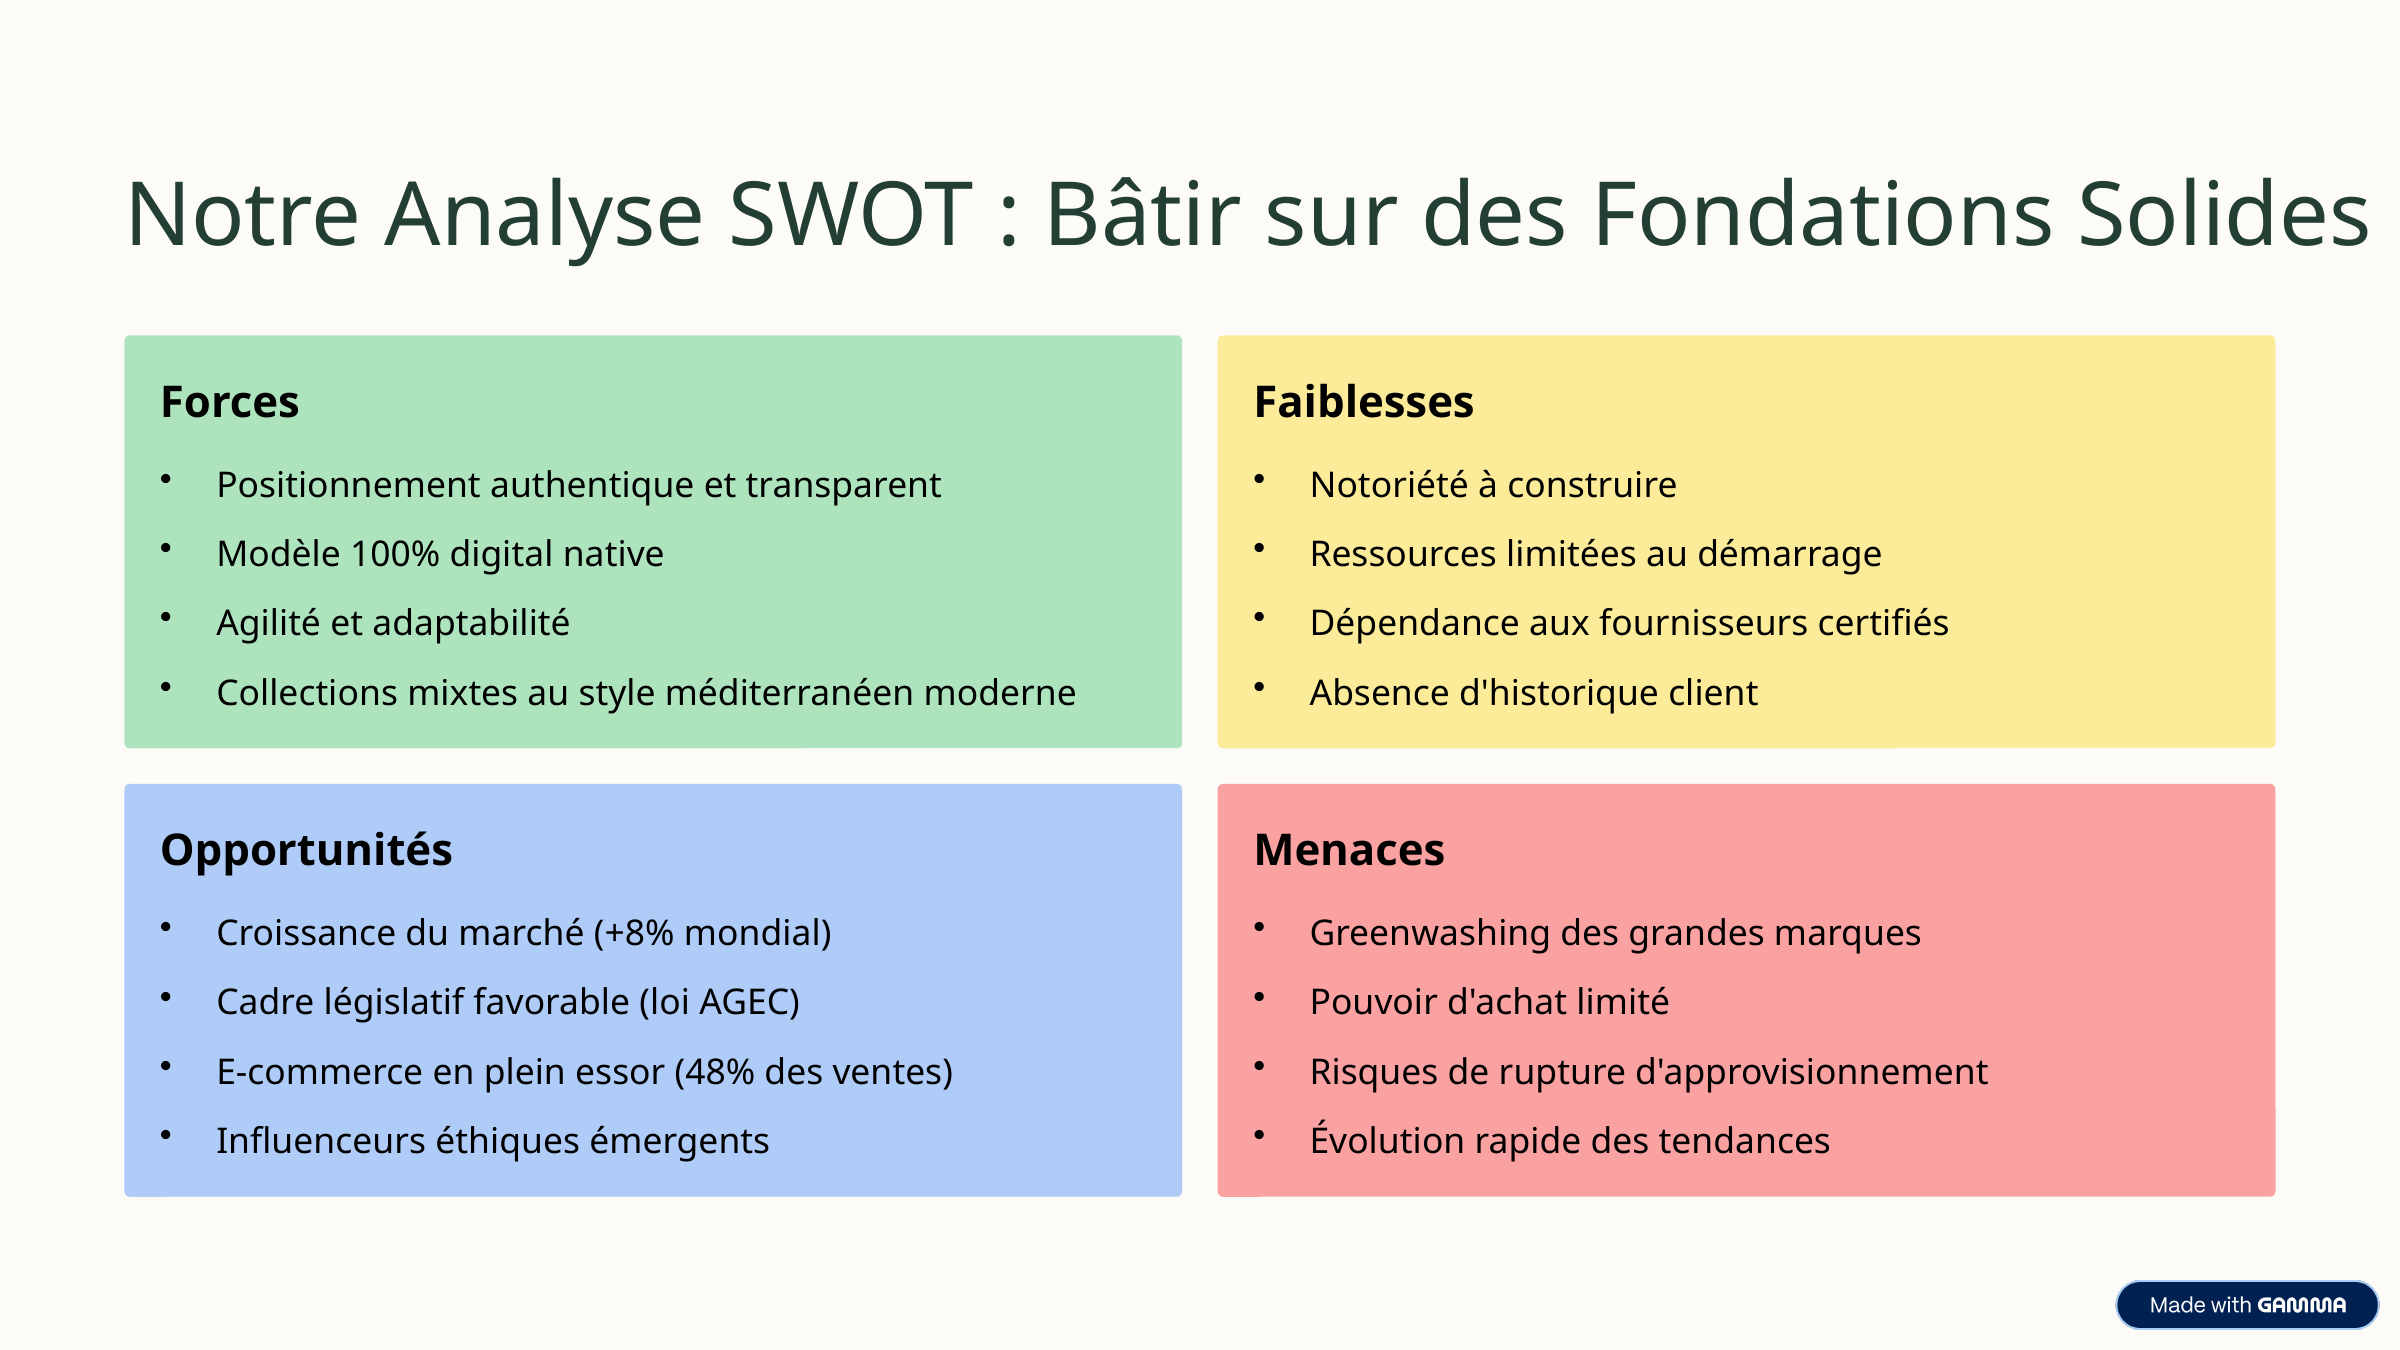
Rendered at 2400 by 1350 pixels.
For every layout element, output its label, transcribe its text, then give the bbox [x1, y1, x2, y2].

text_box Menaces [1253, 819, 1698, 875]
text_box Pouvoir d'achat limité [1253, 965, 2240, 1023]
text_box Absence d'historique client [1253, 655, 2240, 713]
text_box Faiblesses [1253, 370, 1698, 427]
text_box Dépendance aux fournisseurs certifiés [1253, 586, 2240, 644]
text_box Risques de rupture d'approvisionnement [1253, 1035, 2240, 1092]
text_box Opportunités [159, 819, 605, 875]
text_box [1217, 335, 2276, 749]
text_box Collections mixtes au style méditerranéen moderne [159, 655, 1147, 713]
text_box Notre Analyse SWOT : Bâtir sur des Fondations Solides [124, 153, 2269, 265]
text_box [1217, 783, 2276, 1197]
text_box Notoriété à construire [1253, 447, 2240, 505]
text_box Évolution rapide des tendances [1253, 1104, 2240, 1162]
text_box Influenceurs éthiques émergents [159, 1104, 1147, 1162]
text_box Positionnement authentique et transparent [159, 447, 1147, 505]
picture [2106, 1271, 2389, 1339]
text_box Croissance du marché (+8% mondial) [159, 896, 1147, 954]
text_box Cadre législatif favorable (loi AGEC) [159, 965, 1147, 1023]
text_box Ressources limitées au démarrage [1253, 517, 2240, 575]
text_box Modèle 100% digital native [159, 517, 1147, 575]
text_box Agilité et adaptabilité [159, 586, 1147, 644]
text_box Greenwashing des grandes marques [1253, 896, 2240, 954]
text_box E-commerce en plein essor (48% des ventes) [159, 1035, 1147, 1092]
text_box [124, 335, 1183, 749]
text_box [124, 783, 1183, 1197]
text_box Forces [159, 370, 605, 427]
